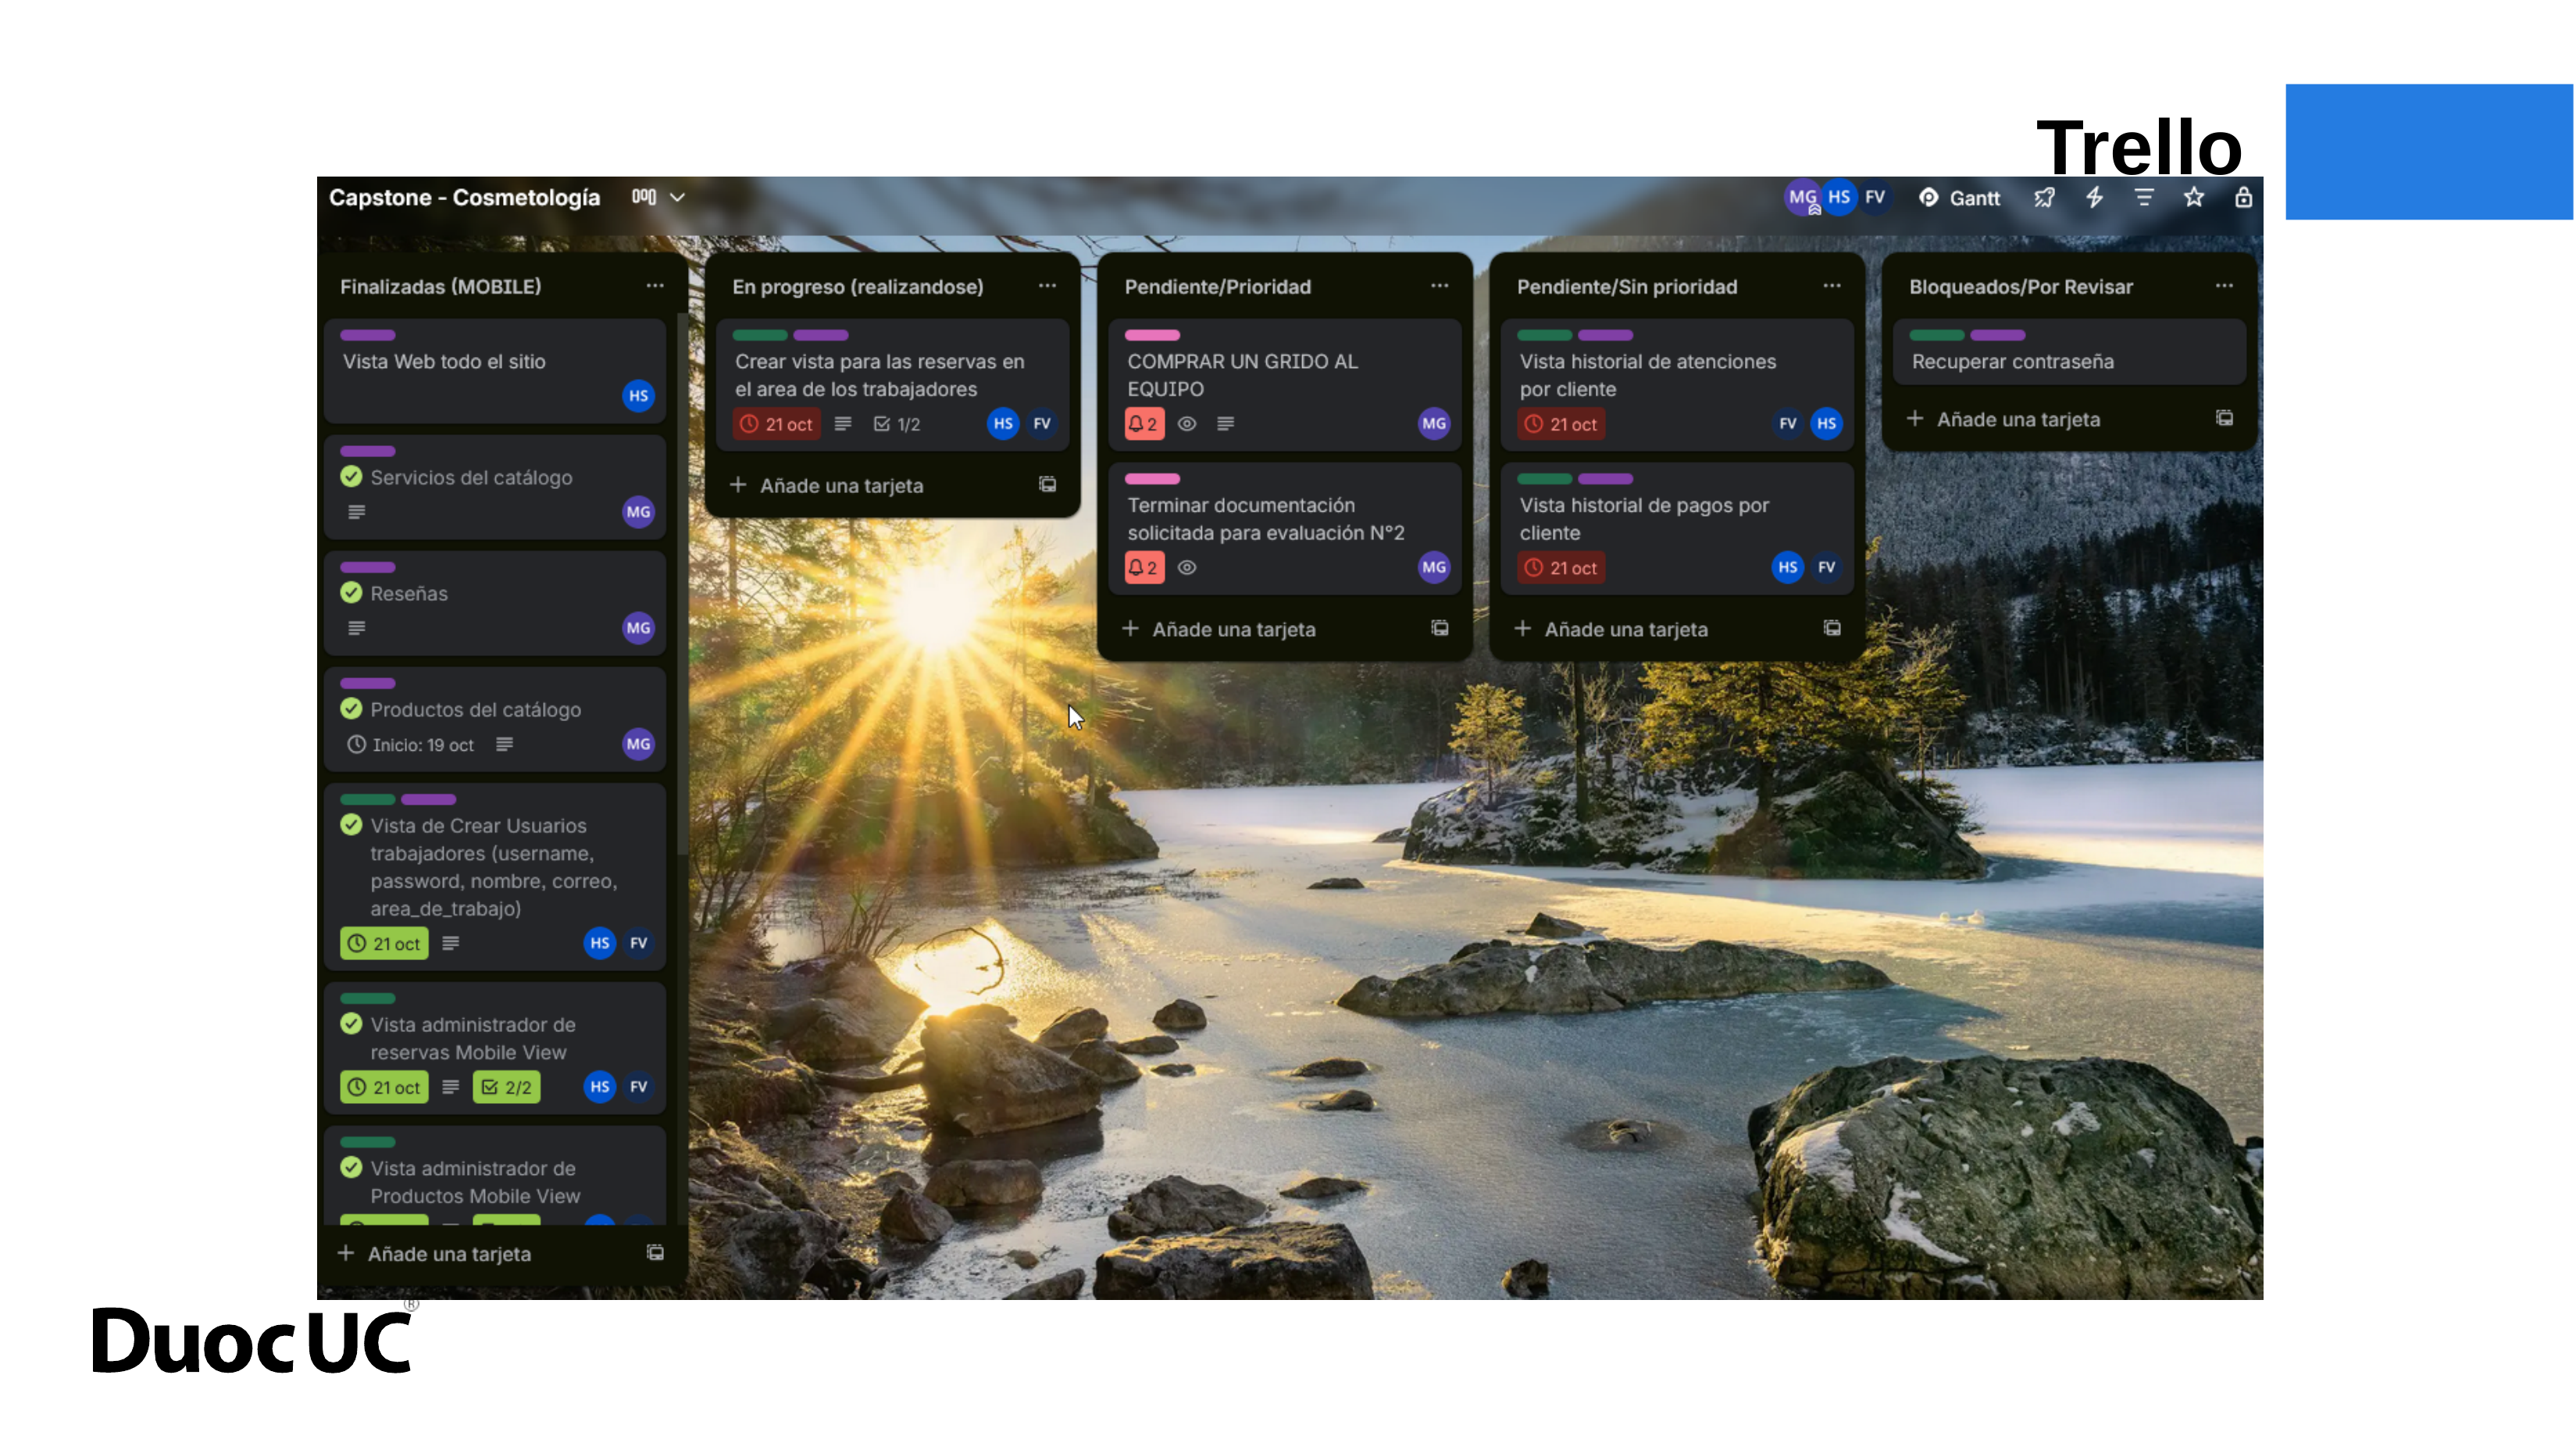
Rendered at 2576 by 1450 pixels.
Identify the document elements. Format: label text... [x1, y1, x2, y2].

picture [317, 177, 2264, 1312]
list Trello [1814, 96, 2245, 174]
